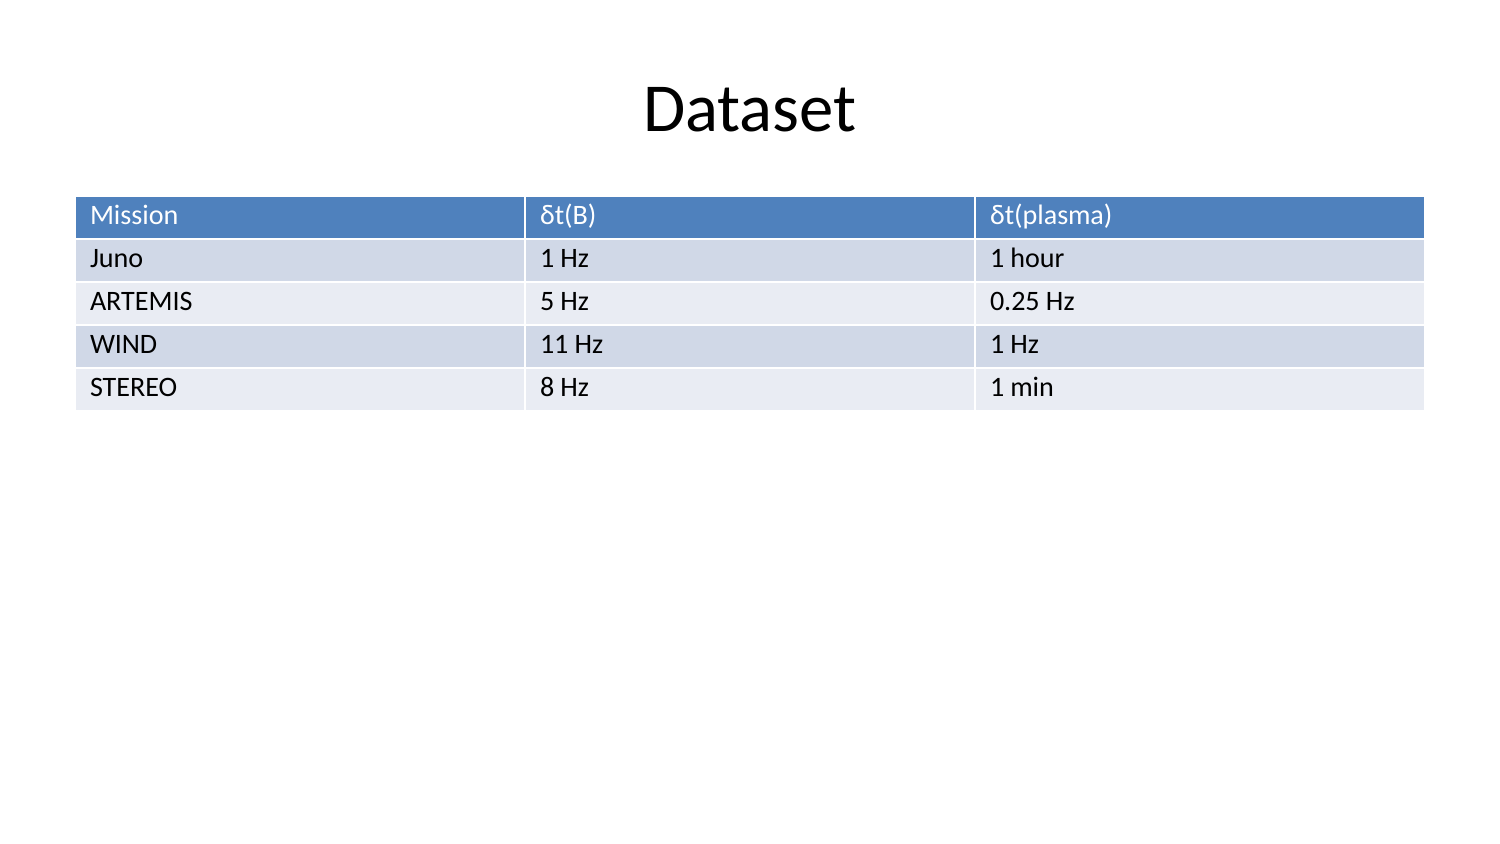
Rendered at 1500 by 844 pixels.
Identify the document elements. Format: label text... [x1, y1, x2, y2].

table_header δt(B) [526, 197, 974, 238]
table_cell 1 min [976, 369, 1424, 410]
table_cell STEREO [76, 369, 524, 410]
table_cell 11 Hz [526, 326, 974, 367]
table_cell 0.25 Hz [976, 283, 1424, 324]
table_cell WIND [76, 326, 524, 367]
table_header δt(plasma) [976, 197, 1424, 238]
table_cell 5 Hz [526, 283, 974, 324]
table_cell 1 Hz [976, 326, 1424, 367]
table_cell 8 Hz [526, 369, 974, 410]
table_cell 1 hour [976, 240, 1424, 281]
table_cell Juno [76, 240, 524, 281]
table_cell ARTEMIS [76, 283, 524, 324]
table_header Mission [76, 197, 524, 238]
title Dataset [75, 33, 1425, 175]
table_cell 1 Hz [526, 240, 974, 281]
